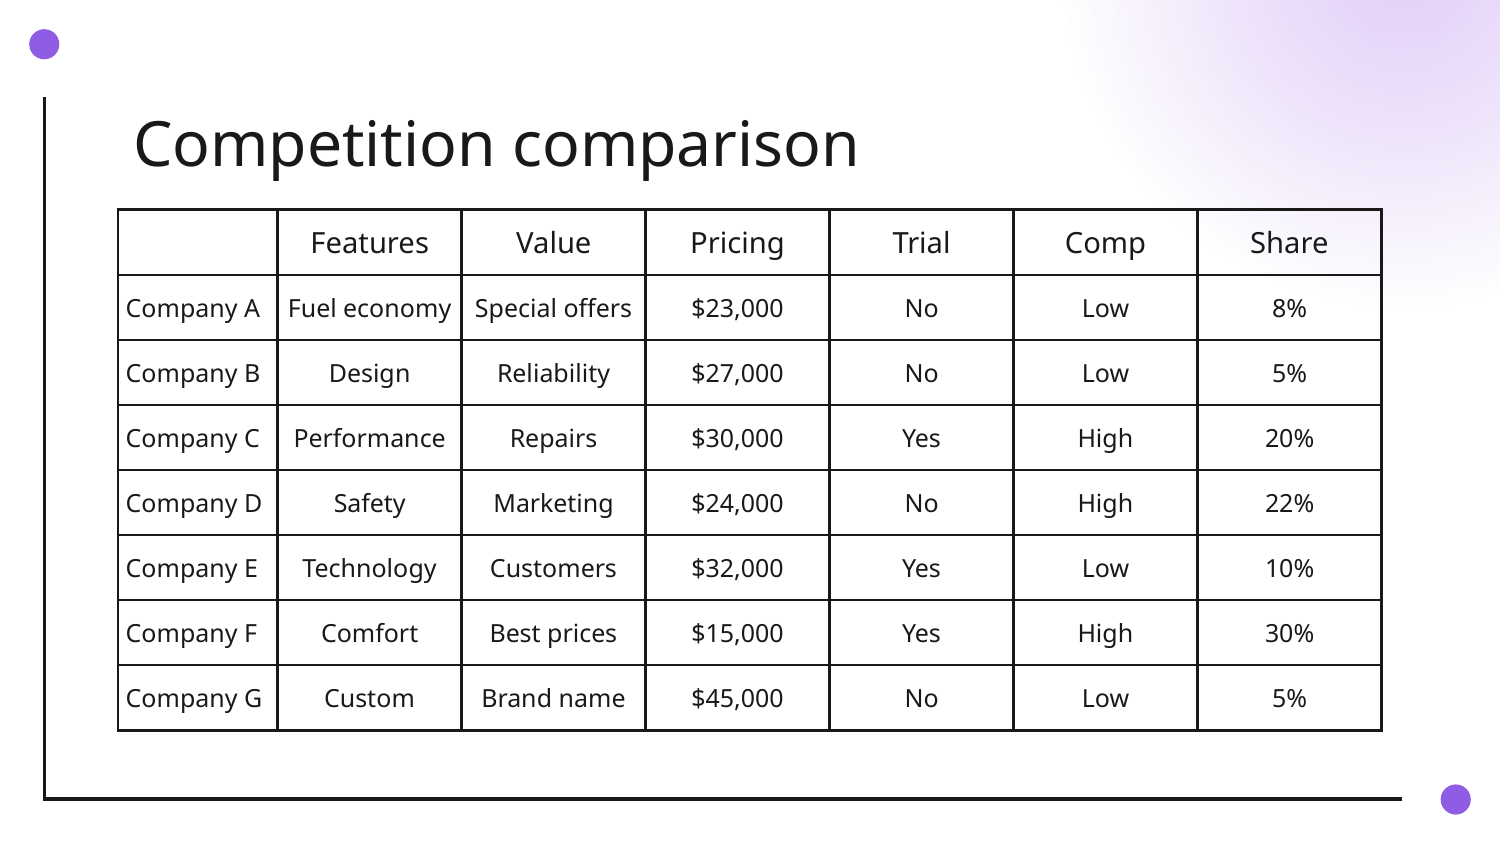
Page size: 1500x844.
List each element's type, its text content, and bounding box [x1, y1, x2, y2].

table_cell Low [1015, 341, 1196, 404]
table_cell Design [279, 341, 460, 404]
table_header Pricing [647, 211, 828, 274]
table_cell $45,000 [647, 666, 828, 729]
table_cell 8% [1199, 276, 1380, 339]
table_cell Marketing [463, 471, 644, 534]
table_cell Comfort [279, 601, 460, 664]
table_cell High [1015, 601, 1196, 664]
table_cell Brand name [463, 666, 644, 729]
table_cell $30,000 [647, 406, 828, 469]
table_cell No [831, 471, 1012, 534]
table_cell Reliability [463, 341, 644, 404]
table_cell $27,000 [647, 341, 828, 404]
title Competition comparison [118, 88, 1382, 183]
table_cell Low [1015, 536, 1196, 599]
table_header Share [1199, 211, 1380, 274]
table_cell Company G [119, 666, 276, 729]
table_cell 20% [1199, 406, 1380, 469]
table_header Features [279, 211, 460, 274]
table_cell 30% [1199, 601, 1380, 664]
table_cell $15,000 [647, 601, 828, 664]
table_cell 10% [1199, 536, 1380, 599]
table_cell Yes [831, 536, 1012, 599]
table_header Trial [831, 211, 1012, 274]
table_cell Technology [279, 536, 460, 599]
table_cell Yes [831, 601, 1012, 664]
table_cell High [1015, 471, 1196, 534]
table_cell No [831, 341, 1012, 404]
table_header Value [463, 211, 644, 274]
table_cell Repairs [463, 406, 644, 469]
table_cell Company A [119, 276, 276, 339]
table_cell 5% [1199, 666, 1380, 729]
table_cell $23,000 [647, 276, 828, 339]
table_cell $32,000 [647, 536, 828, 599]
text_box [1026, 0, 1500, 340]
table_cell 22% [1199, 471, 1380, 534]
table_cell Low [1015, 276, 1196, 339]
table_cell Performance [279, 406, 460, 469]
table_cell High [1015, 406, 1196, 469]
table_cell $24,000 [647, 471, 828, 534]
table_cell Yes [831, 406, 1012, 469]
table_cell Special offers [463, 276, 644, 339]
table_cell Low [1015, 666, 1196, 729]
table_cell No [831, 276, 1012, 339]
table_cell Best prices [463, 601, 644, 664]
table_cell Company B [119, 341, 276, 404]
table_cell Fuel economy [279, 276, 460, 339]
table_header Comp [1015, 211, 1196, 274]
table_cell Company C [119, 406, 276, 469]
table_cell Customers [463, 536, 644, 599]
table_cell Safety [279, 471, 460, 534]
table_cell Custom [279, 666, 460, 729]
table_cell 5% [1199, 341, 1380, 404]
table_header [119, 211, 276, 274]
table_cell Company F [119, 601, 276, 664]
table_cell Company D [119, 471, 276, 534]
table_cell Company E [119, 536, 276, 599]
table_cell No [831, 666, 1012, 729]
